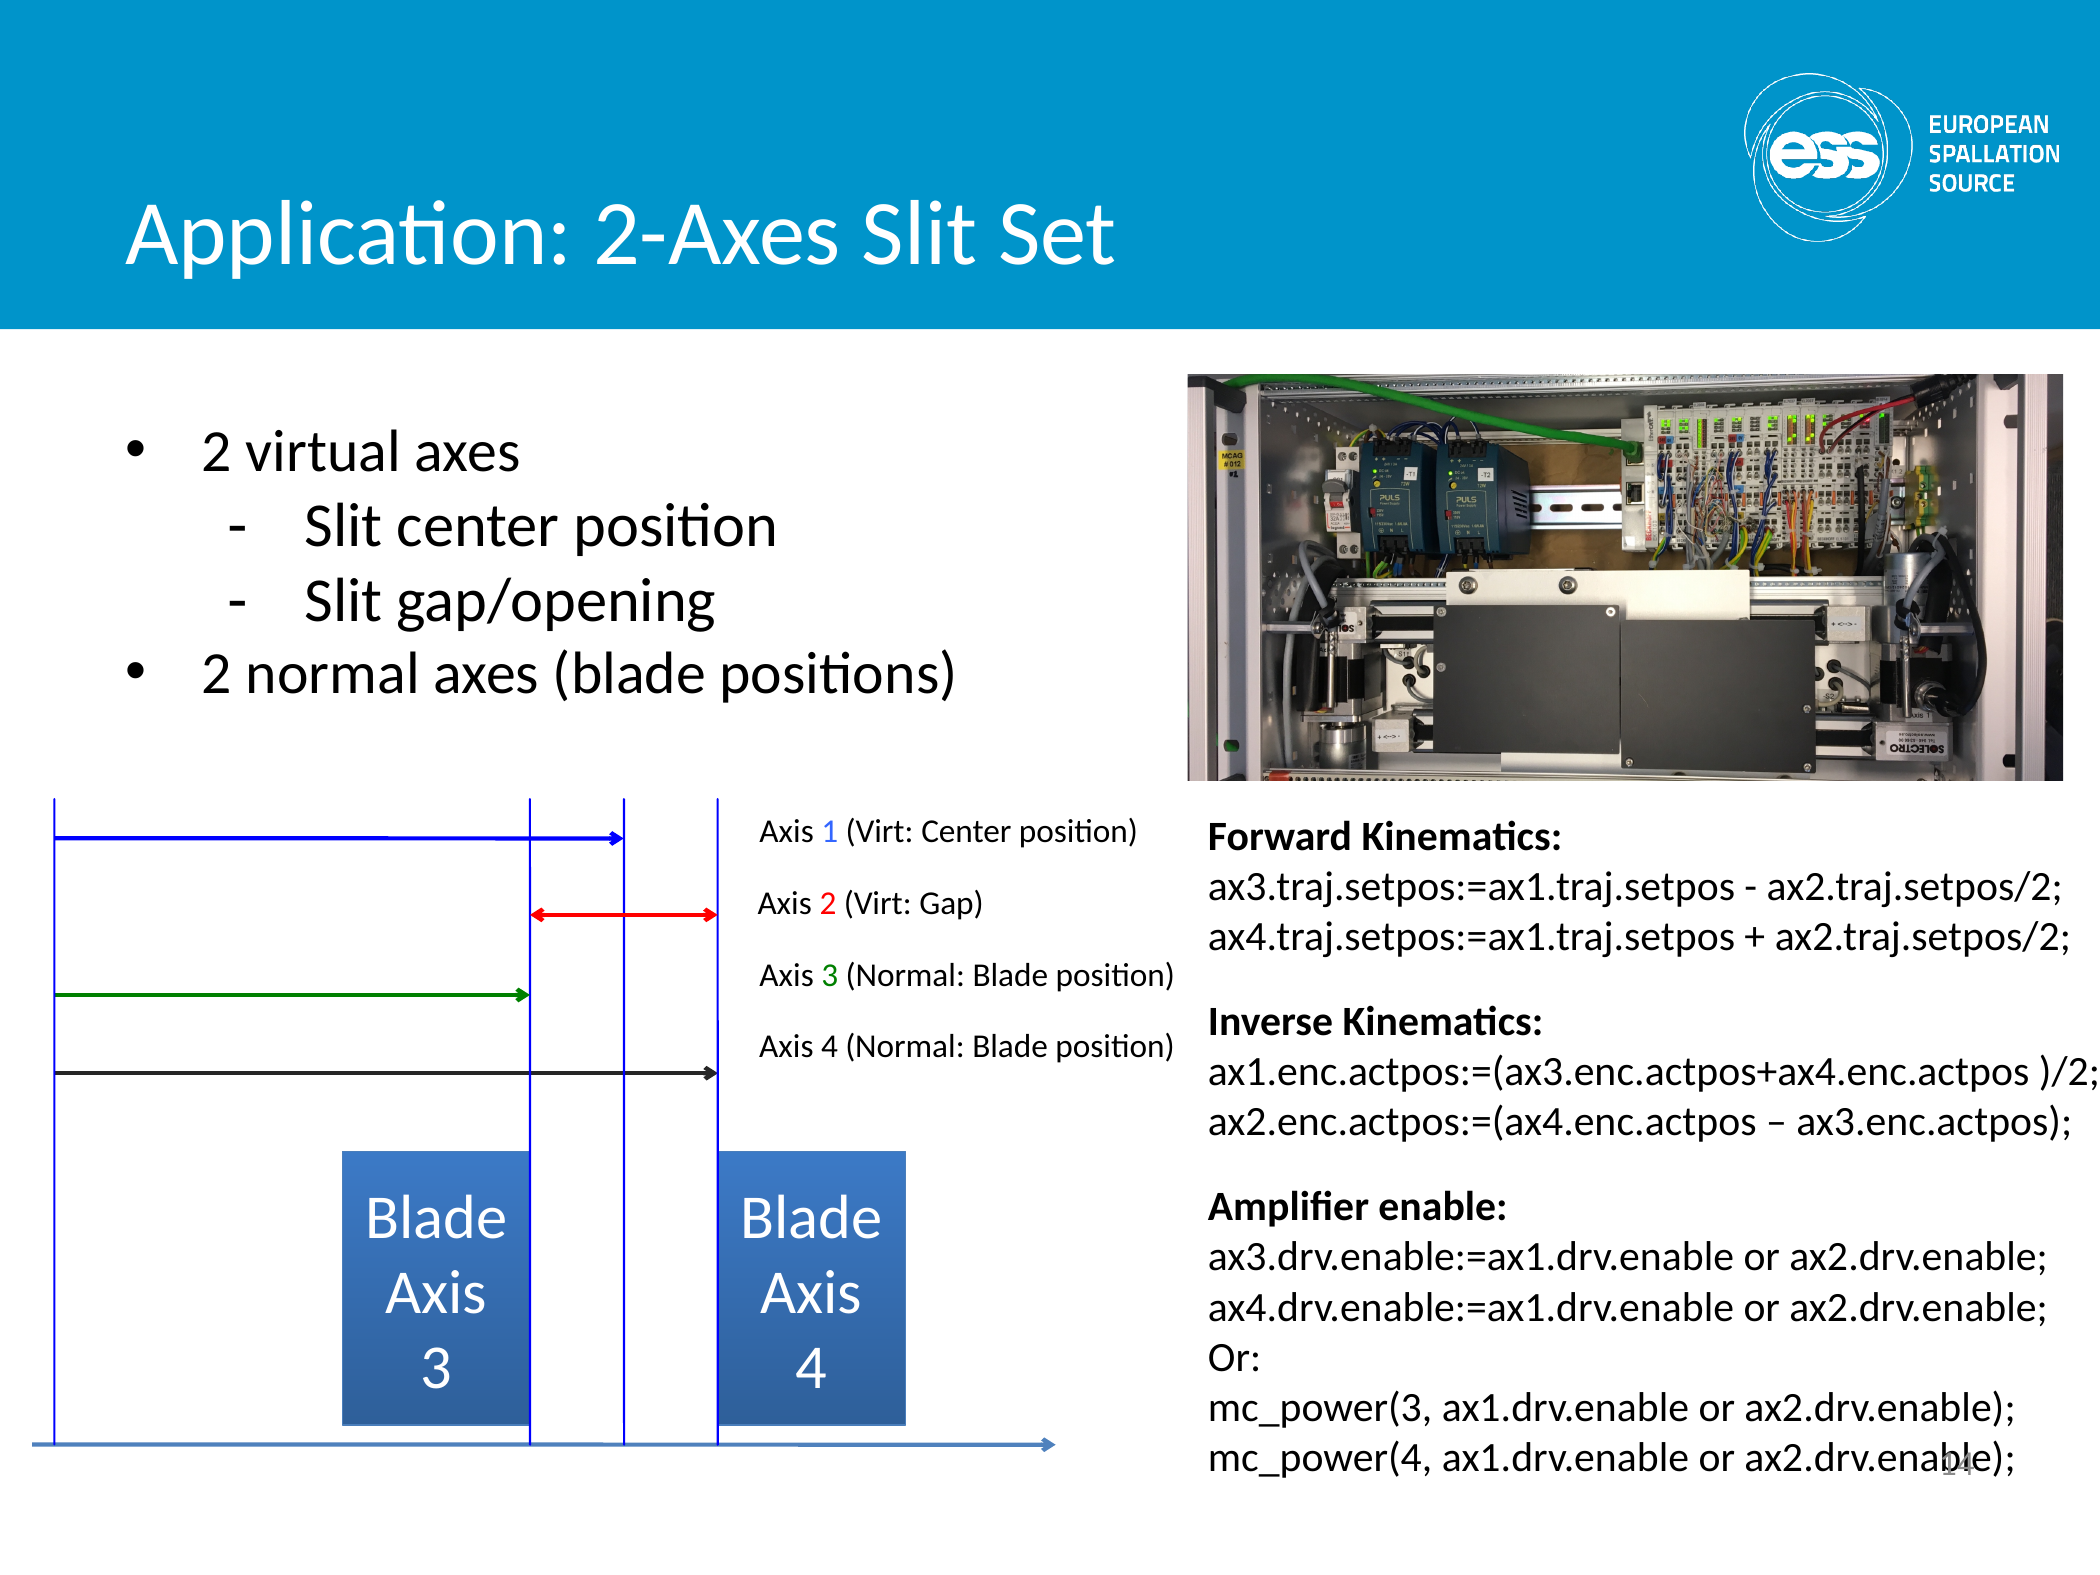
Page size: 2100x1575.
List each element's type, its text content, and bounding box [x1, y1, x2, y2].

text_box Axis 4 (Normal: Blade position) [739, 1014, 1363, 1097]
picture [1187, 330, 2063, 1016]
text_box Application: 2-Axes Slit Set [104, 103, 1745, 352]
picture [2010, 145, 2021, 162]
text_box Blade Axis 4 [718, 1151, 906, 1425]
picture [1957, 145, 1969, 162]
text_box 14 [1504, 1421, 1995, 1501]
picture [2004, 175, 2014, 191]
picture [2047, 145, 2052, 162]
picture [1992, 116, 2003, 132]
picture [1973, 145, 1981, 162]
picture [1959, 175, 1971, 191]
picture [1985, 145, 1993, 162]
picture [2030, 145, 2043, 162]
picture [1930, 175, 1940, 191]
picture [2007, 116, 2016, 132]
picture [1931, 116, 1940, 132]
picture [2052, 146, 2058, 162]
text_box 2 virtual axes Slit center position Slit gap/opening 2 normal axes (blade positions) [104, 401, 1188, 799]
text_box Blade Axis 3 [342, 1151, 530, 1425]
text_box Axis 2 (Virt: Gap) [737, 870, 1340, 954]
text_box Forward Kinematics: ax3.traj.setpos:=ax1.traj.setpos - ax2.traj.setpos/2; ax4.traj.setpos:=ax1.traj.setpos + ax2.traj.setpos/2; Inverse Kinematics: ax1.enc.actpos:=(ax3.enc.actpos+ax4.enc.actpos )/2; ax2.enc.actpos:=(ax4.enc.actpos – ax3.enc.actpos); Amplifier enable: ax3.drv.enable:=ax1.drv.enable or ax2.drv.enable; ax4.drv.enable:=ax1.drv.enable or ax2.drv.enable; Or: mc_power(3, ax1.drv.enable or ax2.drv.enable); mc_power(4, ax1.drv.enable or ax2.drv.enable); [1187, 799, 2100, 1494]
picture [1996, 145, 2008, 162]
picture [1976, 175, 1987, 191]
picture [1945, 116, 1956, 133]
text_box Axis 1 (Virt: Center position) [739, 799, 1340, 870]
picture [1960, 116, 1972, 132]
picture [1944, 145, 1955, 162]
picture [1975, 116, 1988, 133]
text_box Axis 3 (Normal: Blade position) [739, 954, 1340, 1026]
picture [2019, 116, 2031, 132]
picture [2035, 116, 2047, 132]
picture [1770, 132, 1879, 178]
picture [1930, 145, 1940, 162]
picture [1990, 175, 2000, 191]
picture [1943, 175, 1956, 191]
